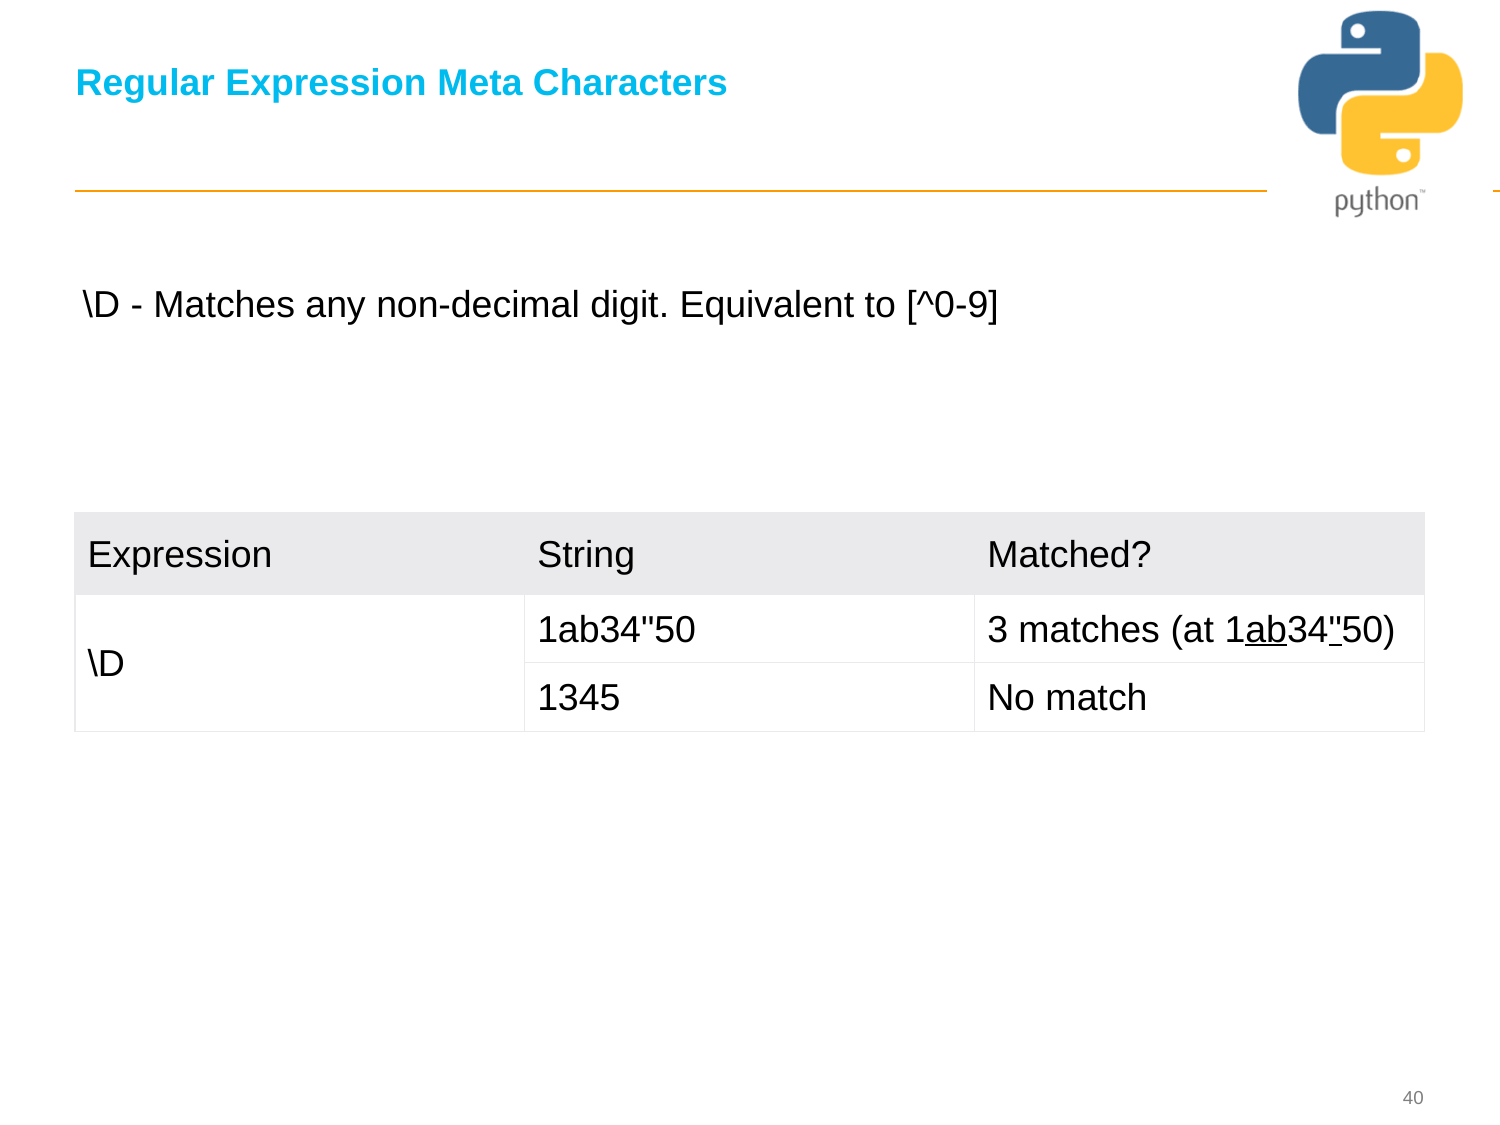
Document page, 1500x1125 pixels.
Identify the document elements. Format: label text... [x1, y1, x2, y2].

table_cell No match [975, 663, 1424, 731]
table_cell 3 matches (at 1ab34"50) [975, 595, 1424, 662]
picture [1267, 5, 1493, 222]
table_cell \D [76, 595, 524, 731]
text_box \D - Matches any non-decimal digit. Equivalent to [^0-9] [67, 273, 1457, 333]
table_header Matched? [975, 513, 1424, 594]
table_header String [525, 513, 974, 594]
title Regular Expression Meta Characters [75, 27, 1422, 157]
table_cell 1345 [525, 663, 974, 731]
table_header Expression [76, 513, 524, 594]
table_cell 1ab34"50 [525, 595, 974, 662]
